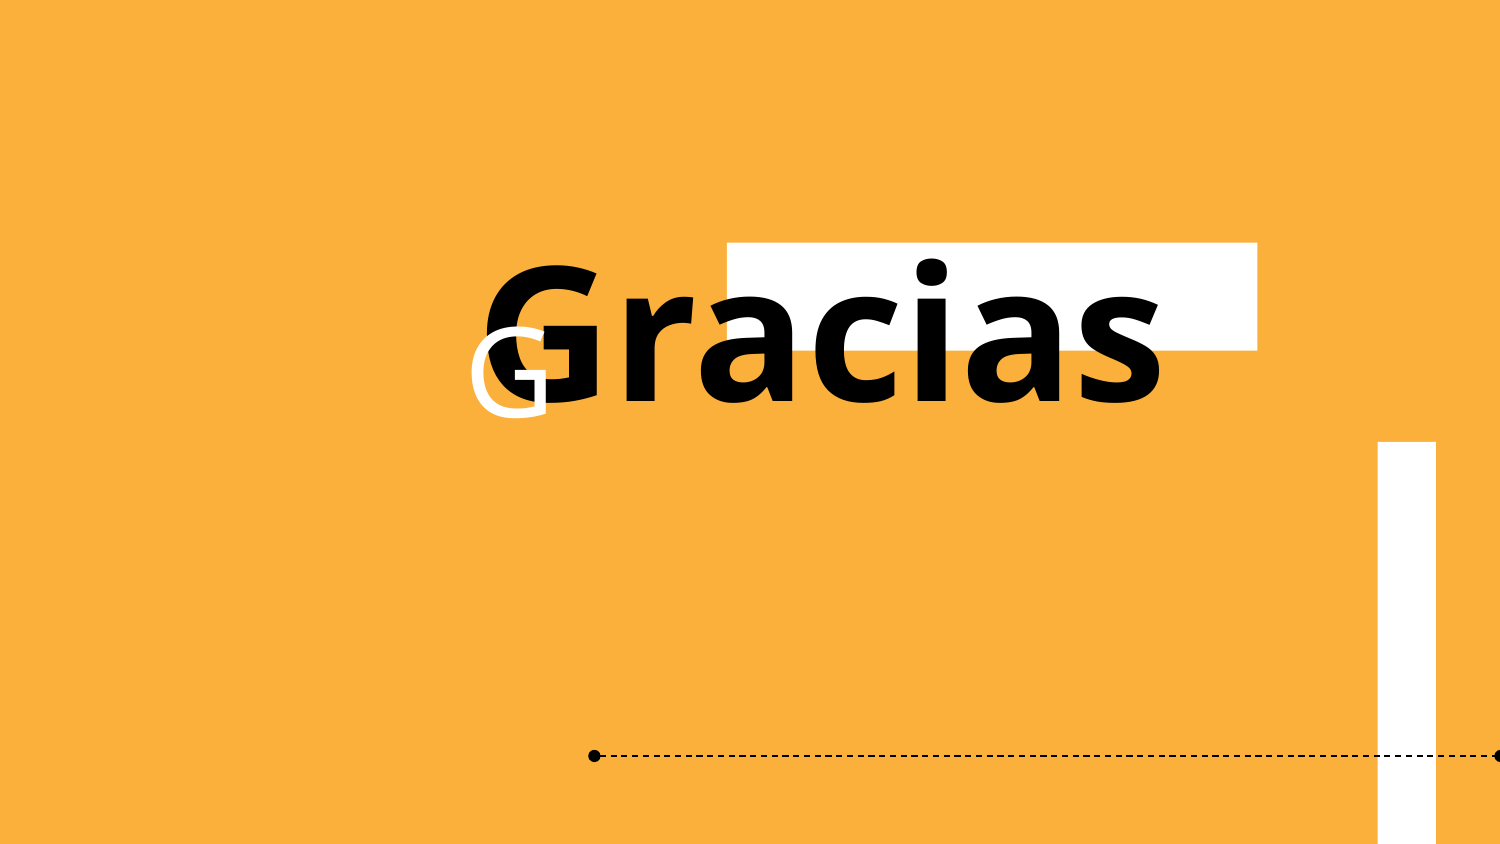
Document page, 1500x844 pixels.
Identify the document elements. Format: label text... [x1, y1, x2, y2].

text_box G [449, 277, 621, 422]
title Gracias [461, 123, 1466, 529]
